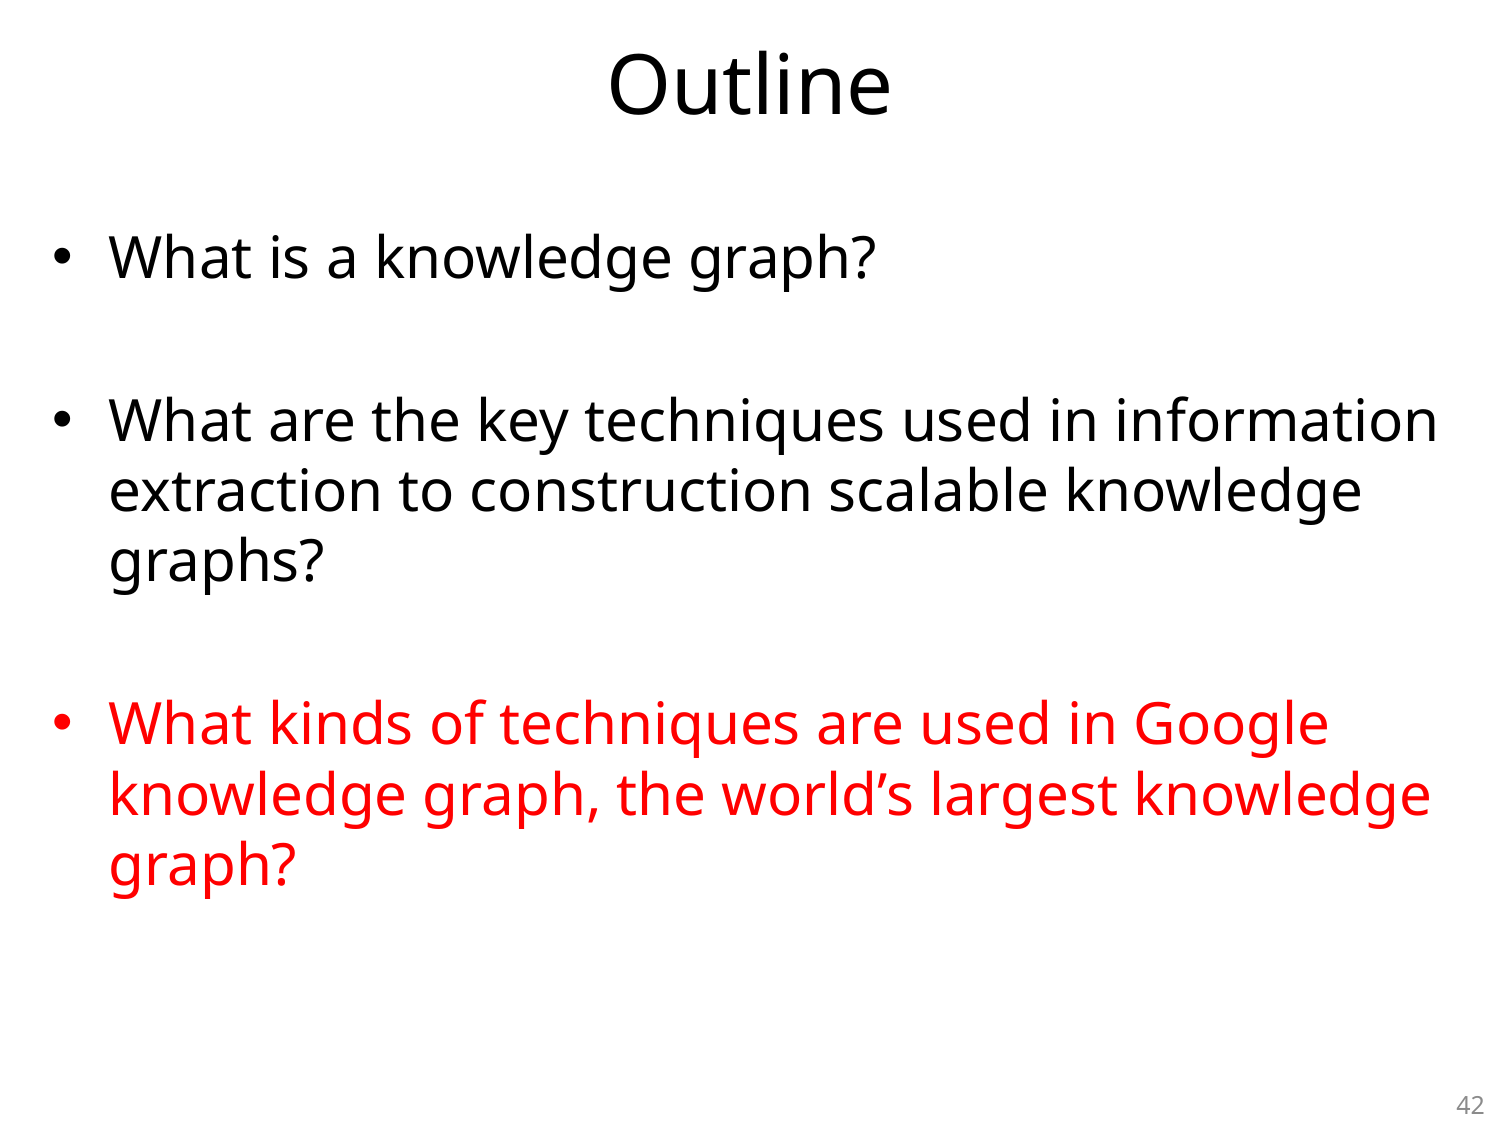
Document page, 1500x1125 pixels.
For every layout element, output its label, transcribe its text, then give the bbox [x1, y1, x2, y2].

slide_number 42 [1149, 1087, 1500, 1125]
title Outline [0, 0, 1500, 163]
list What is a knowledge graph? What are the key techniques used in information extraction to construction scalable knowledge graphs? What kinds of techniques are used in Google knowledge graph, the world’s largest knowledge graph? [37, 212, 1463, 1075]
